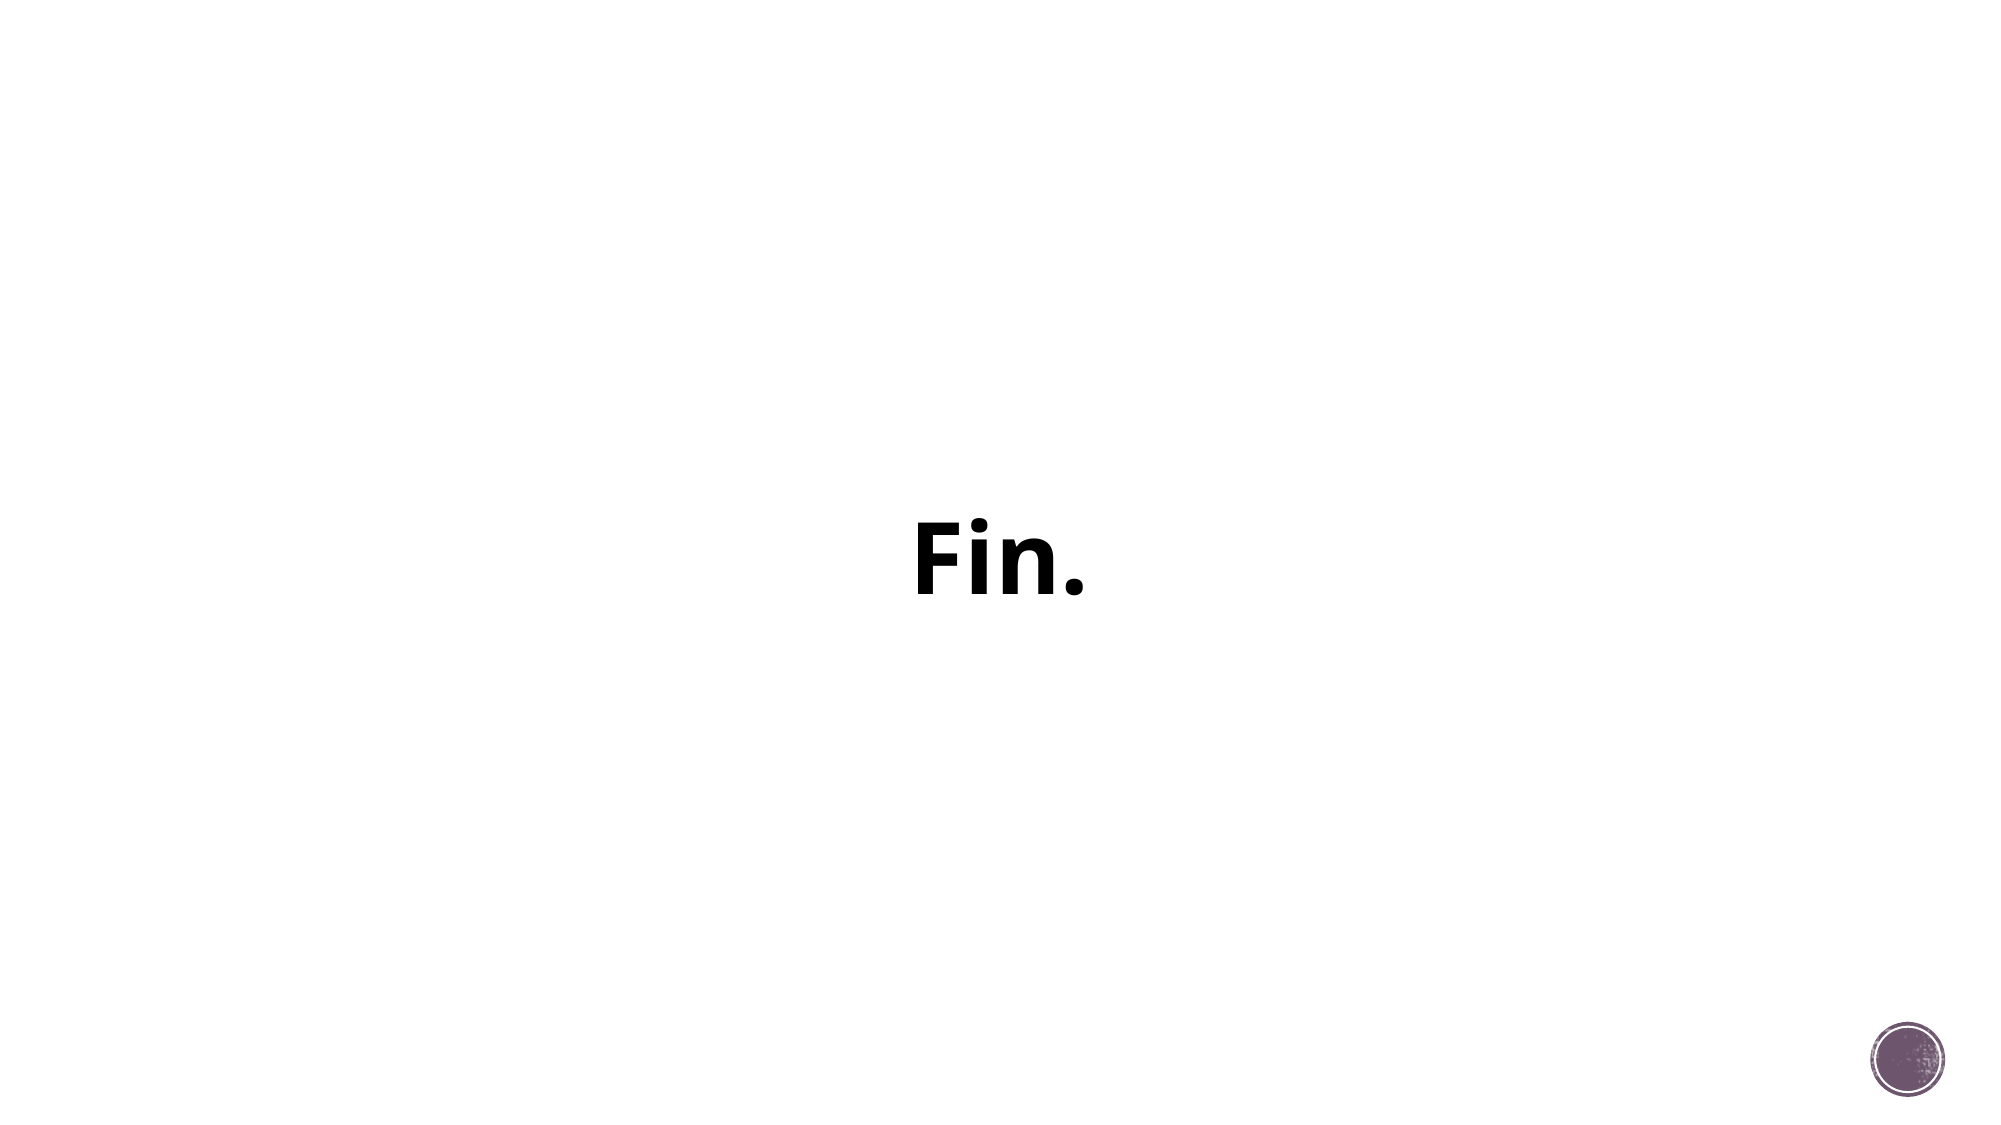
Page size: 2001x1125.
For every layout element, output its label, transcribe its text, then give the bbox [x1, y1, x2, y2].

title Fin. [174, 445, 1825, 680]
